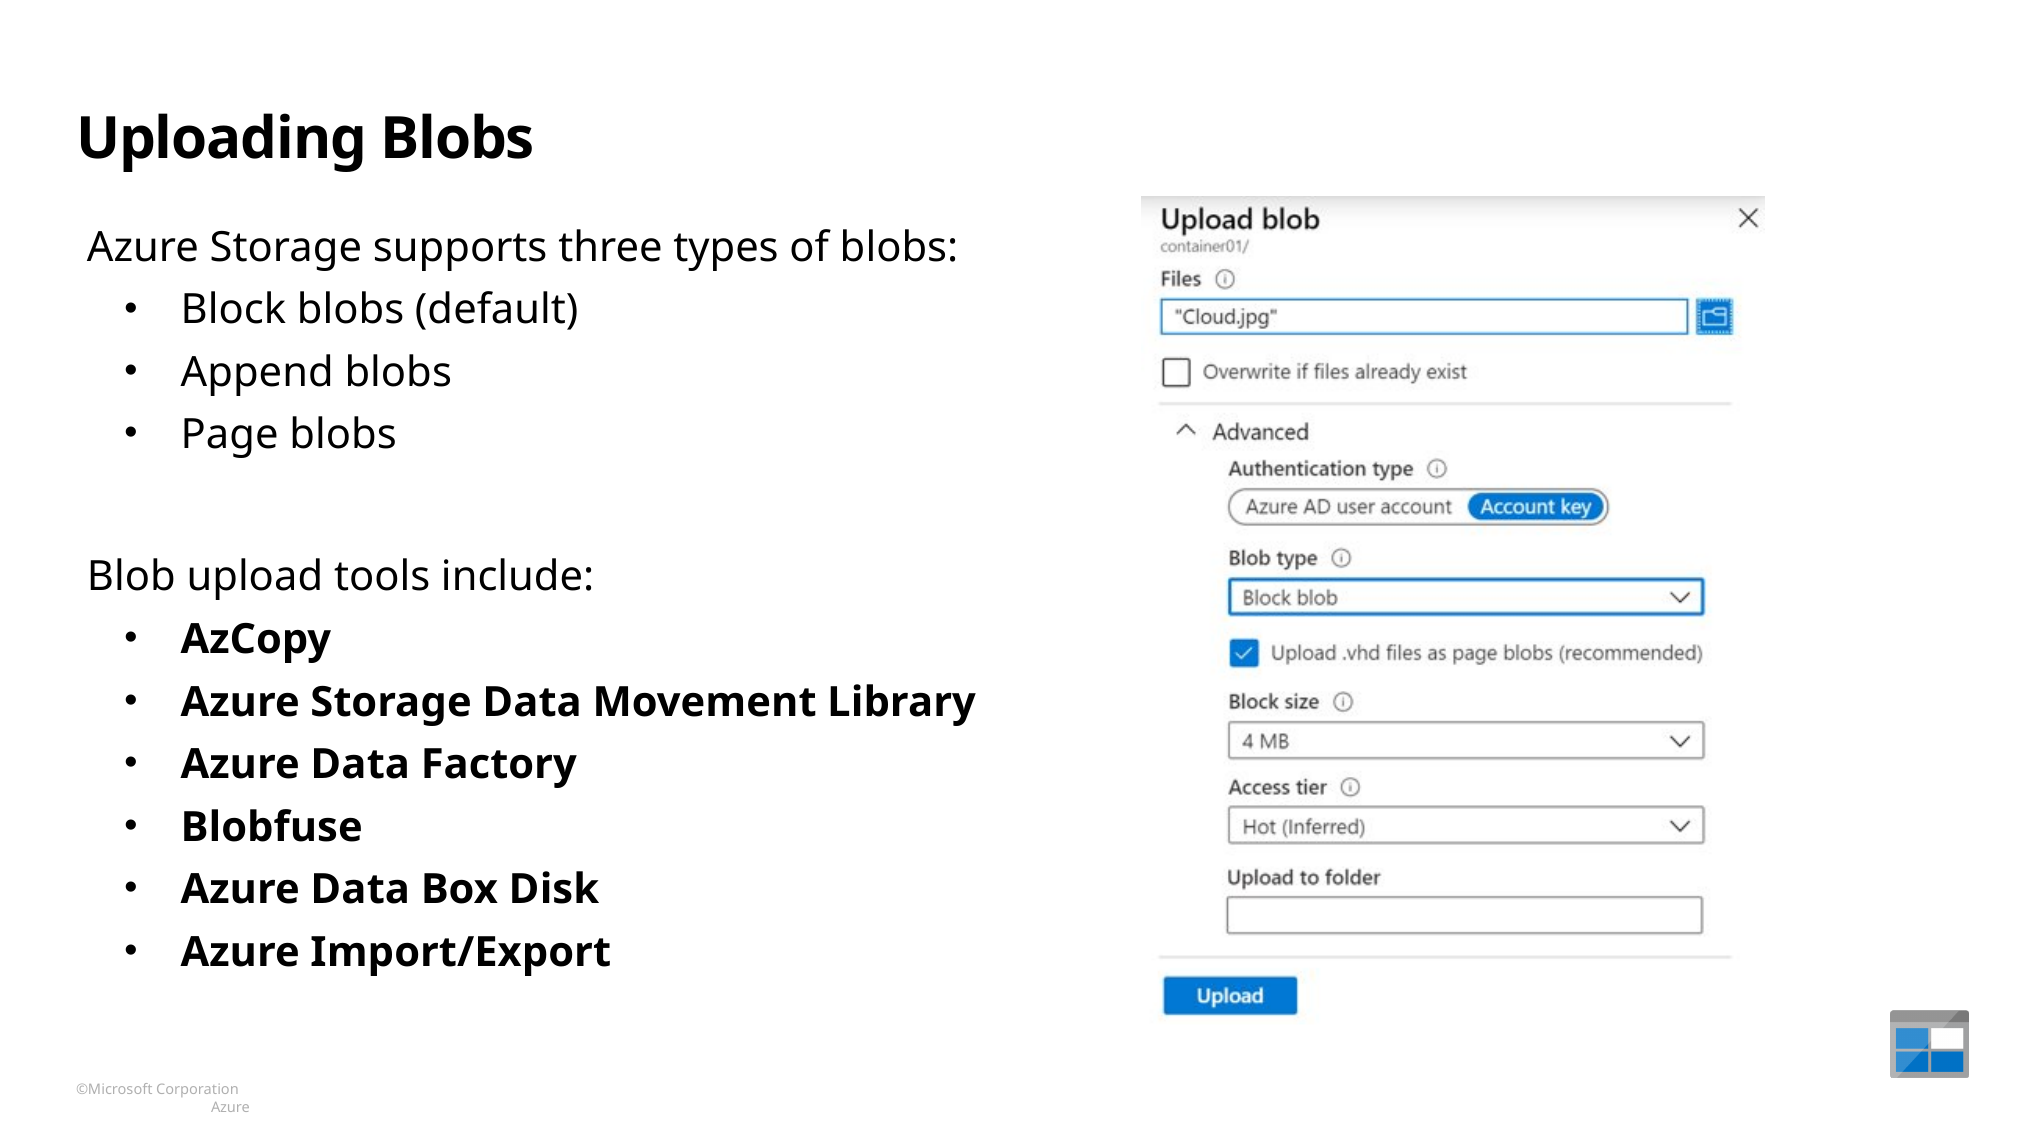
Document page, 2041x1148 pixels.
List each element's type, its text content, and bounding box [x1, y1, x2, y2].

picture [1889, 1004, 1969, 1083]
list Azure Storage supports three types of blobs: Block blobs (default) Append blobs Page blobs Blob upload tools include: AzCopy Azure Storage Data Movement Library Azure Data Factory Blobfuse Azure Data Box Disk Azure Import/Export [86, 219, 1658, 1078]
title Uploading Blobs [76, 103, 1969, 172]
picture [1140, 196, 1765, 1035]
